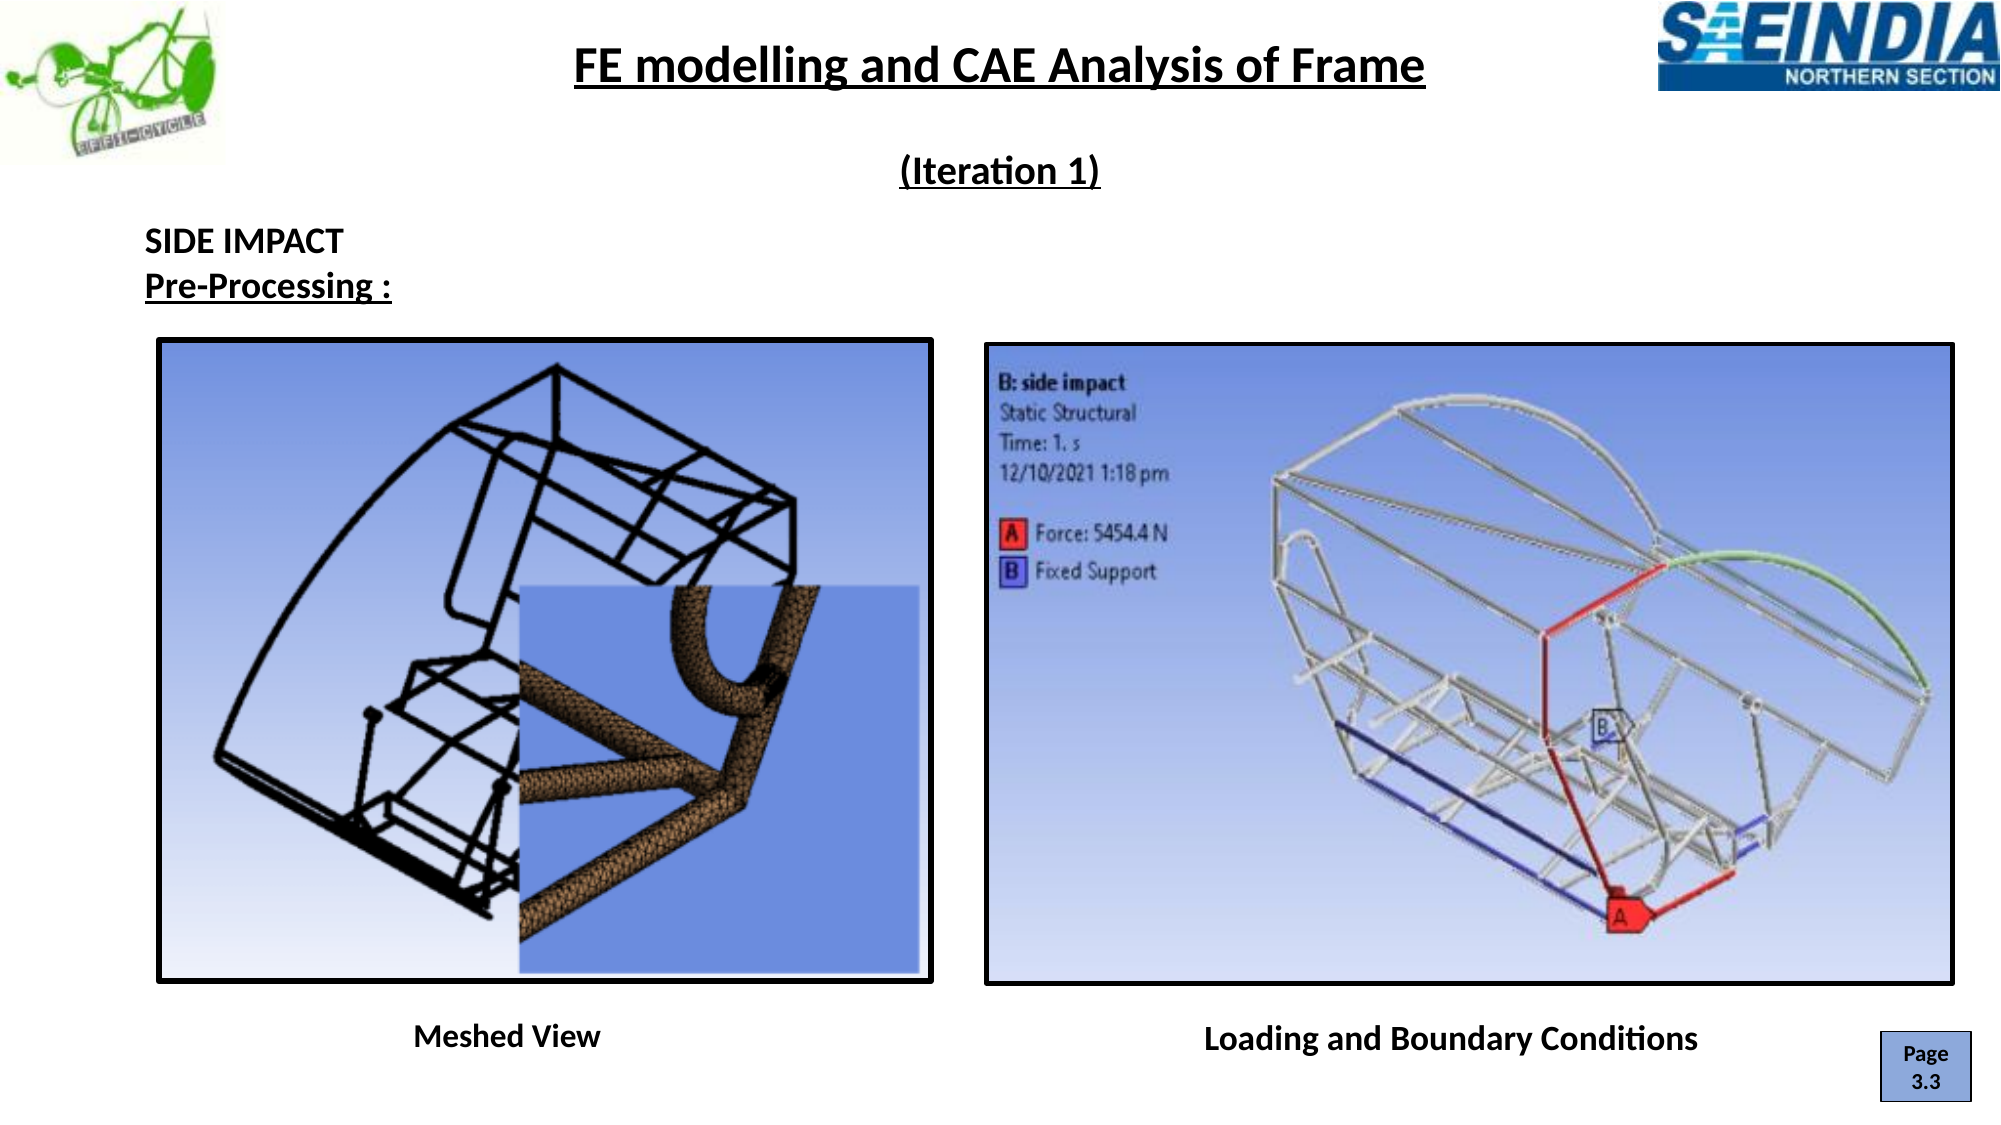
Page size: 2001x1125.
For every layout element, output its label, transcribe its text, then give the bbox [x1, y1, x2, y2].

picture [0, 1, 226, 165]
picture [161, 342, 928, 979]
picture [1658, 1, 2000, 91]
text_box SIDE IMPACT Pre-Processing : [129, 201, 671, 322]
picture [988, 345, 1951, 982]
text_box FE modelling and CAE Analysis of Frame (Iteration 1) [378, 29, 1622, 202]
text_box Loading and Boundary Conditions [1120, 1003, 1783, 1070]
text_box Page 3.3 [1881, 1031, 1972, 1102]
text_box Meshed View [198, 998, 817, 1070]
